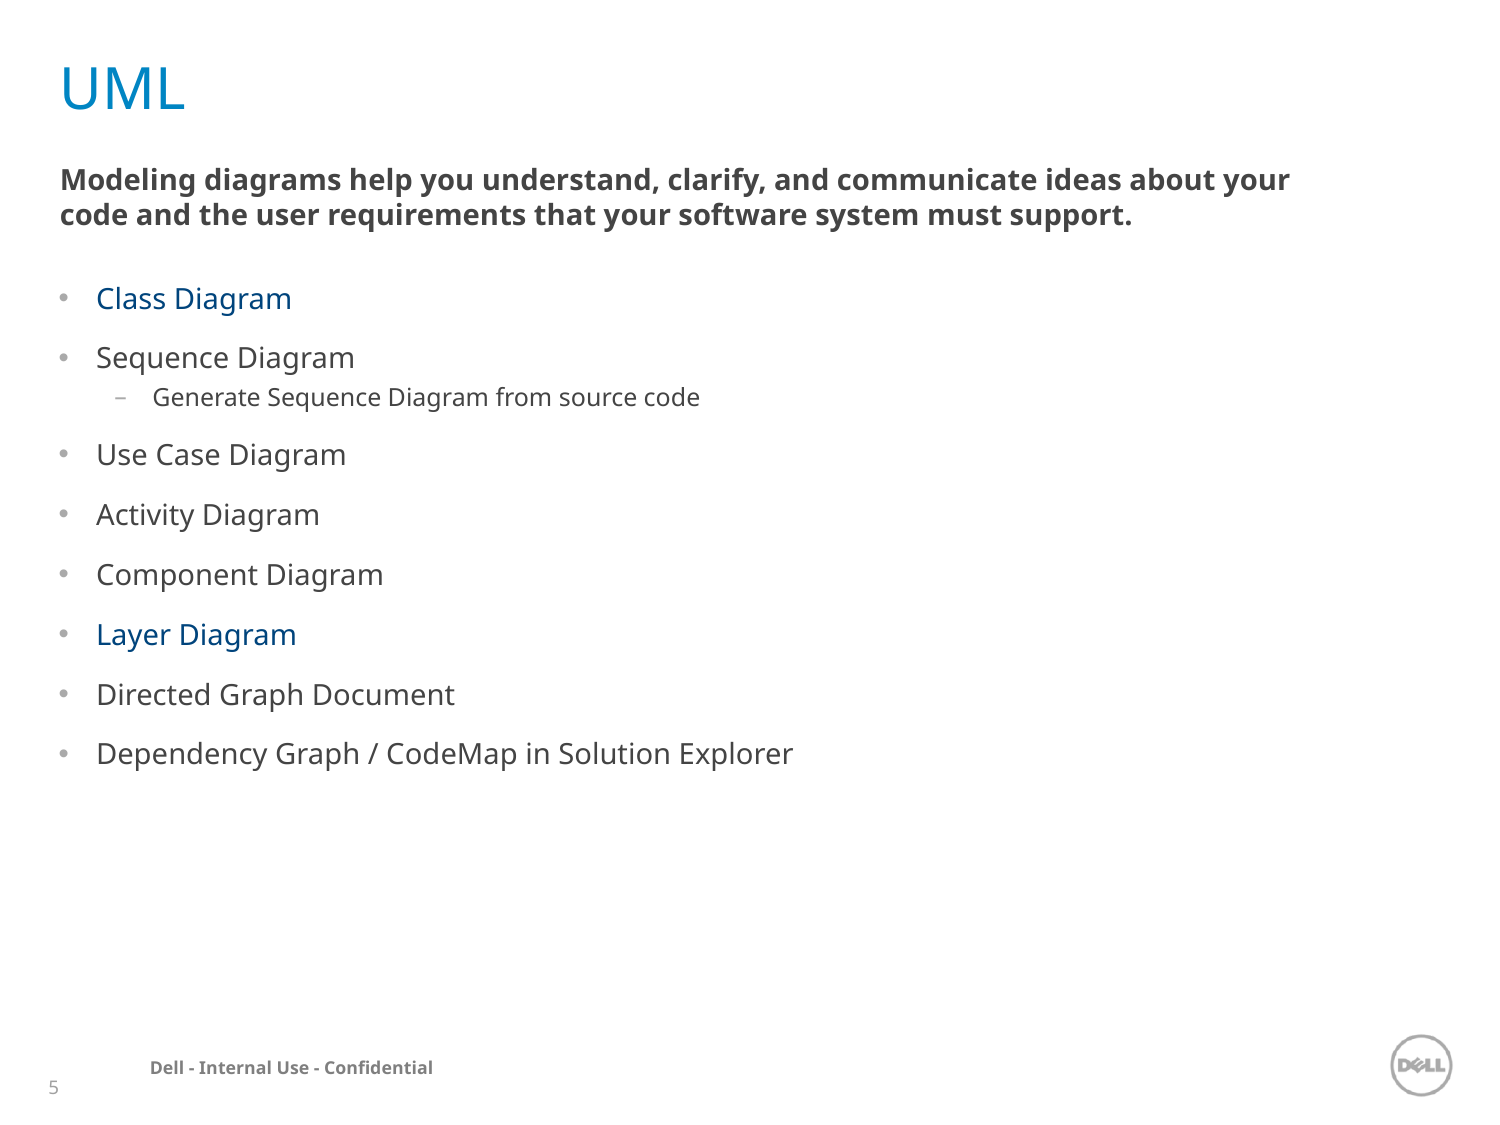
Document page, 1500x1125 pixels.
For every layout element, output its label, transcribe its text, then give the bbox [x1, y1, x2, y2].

list Class Diagram Sequence Diagram Generate Sequence Diagram from source code Use Case Diagram Activity Diagram Component Diagram Layer Diagram Directed Graph Document Dependency Graph / CodeMap in Solution Explorer [58, 279, 1364, 1001]
list Modeling diagrams help you understand, clarify, and communicate ideas about your code and the user requirements that your software system must support. [59, 200, 1366, 293]
title UML [59, 59, 1366, 200]
picture [1382, 1026, 1460, 1104]
